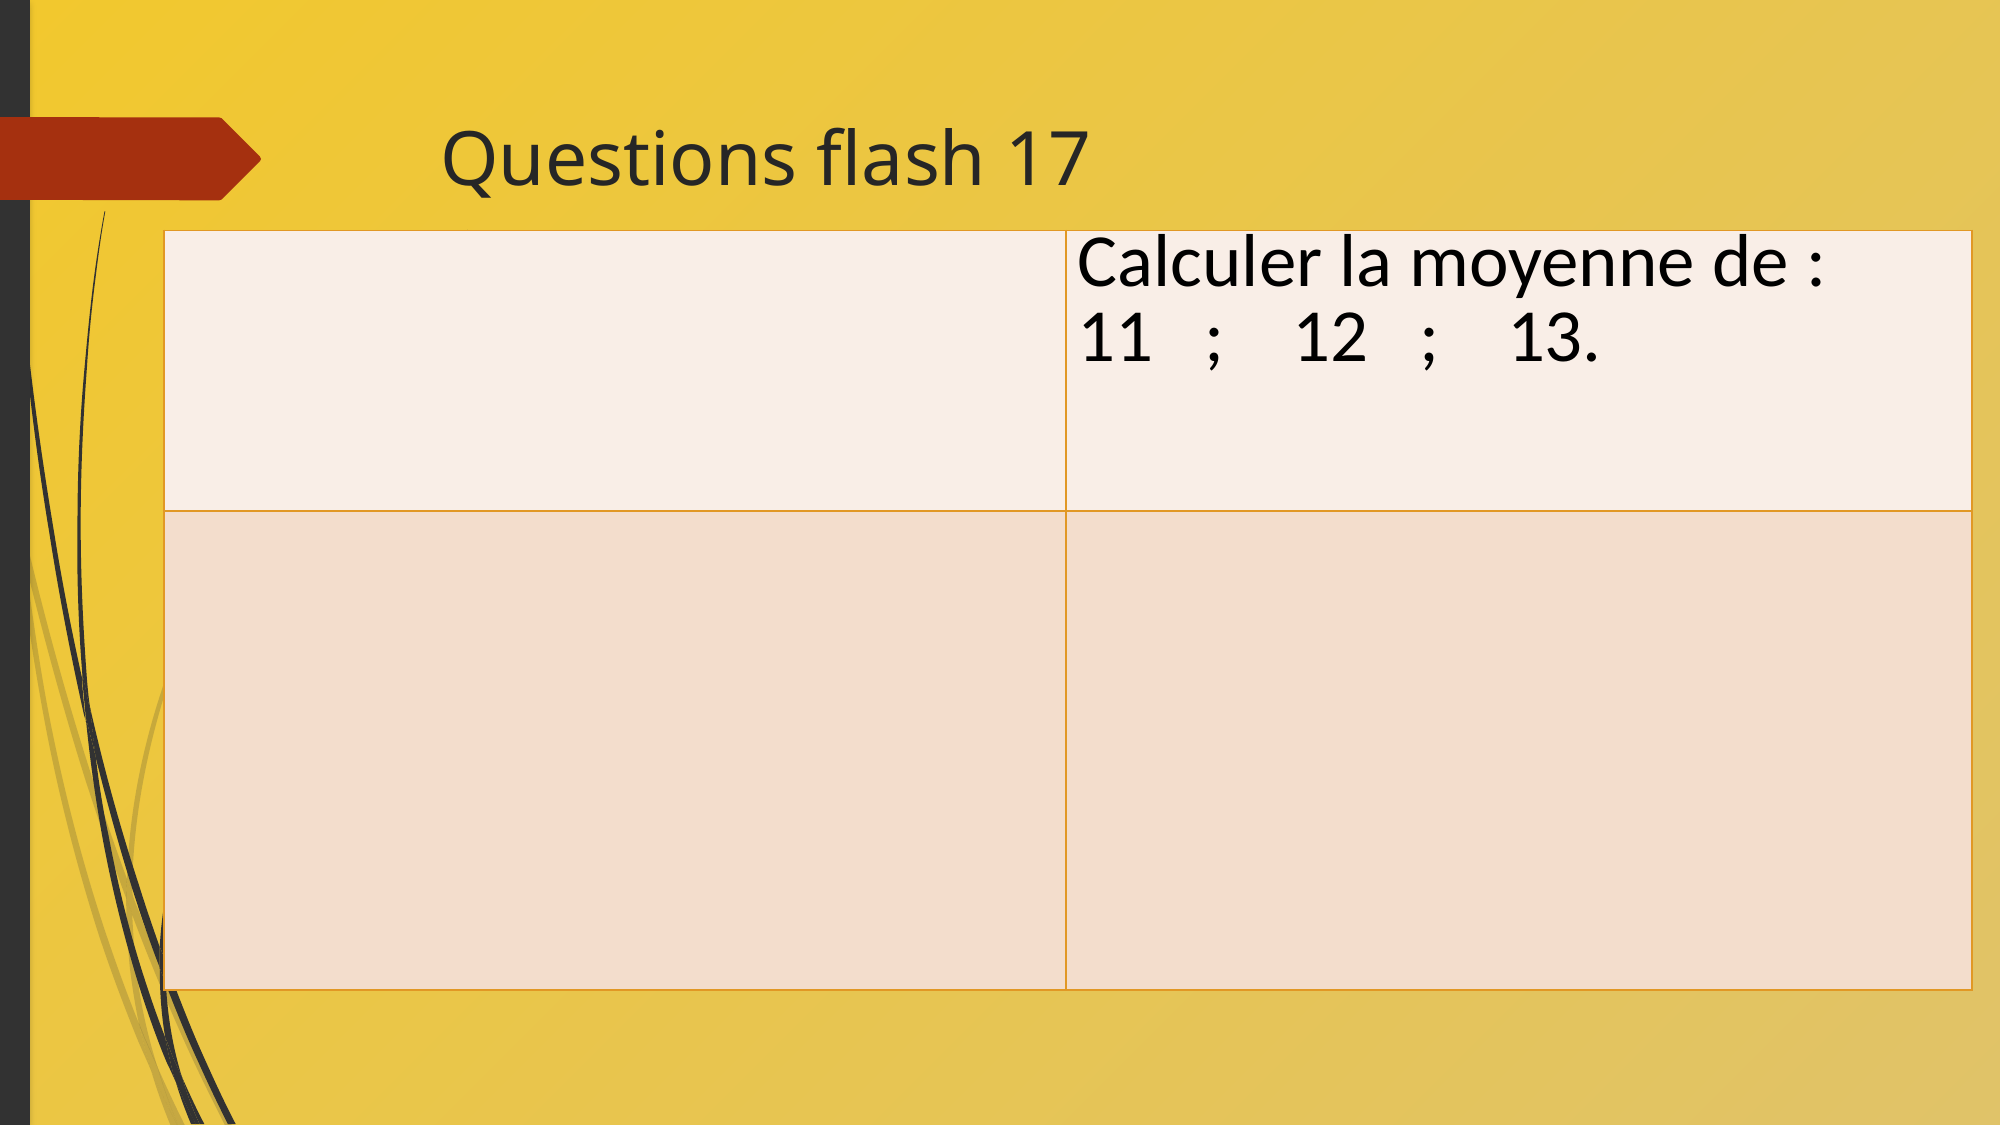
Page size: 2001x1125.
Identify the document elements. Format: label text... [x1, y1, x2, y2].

title Questions flash 17 [425, 102, 1888, 230]
